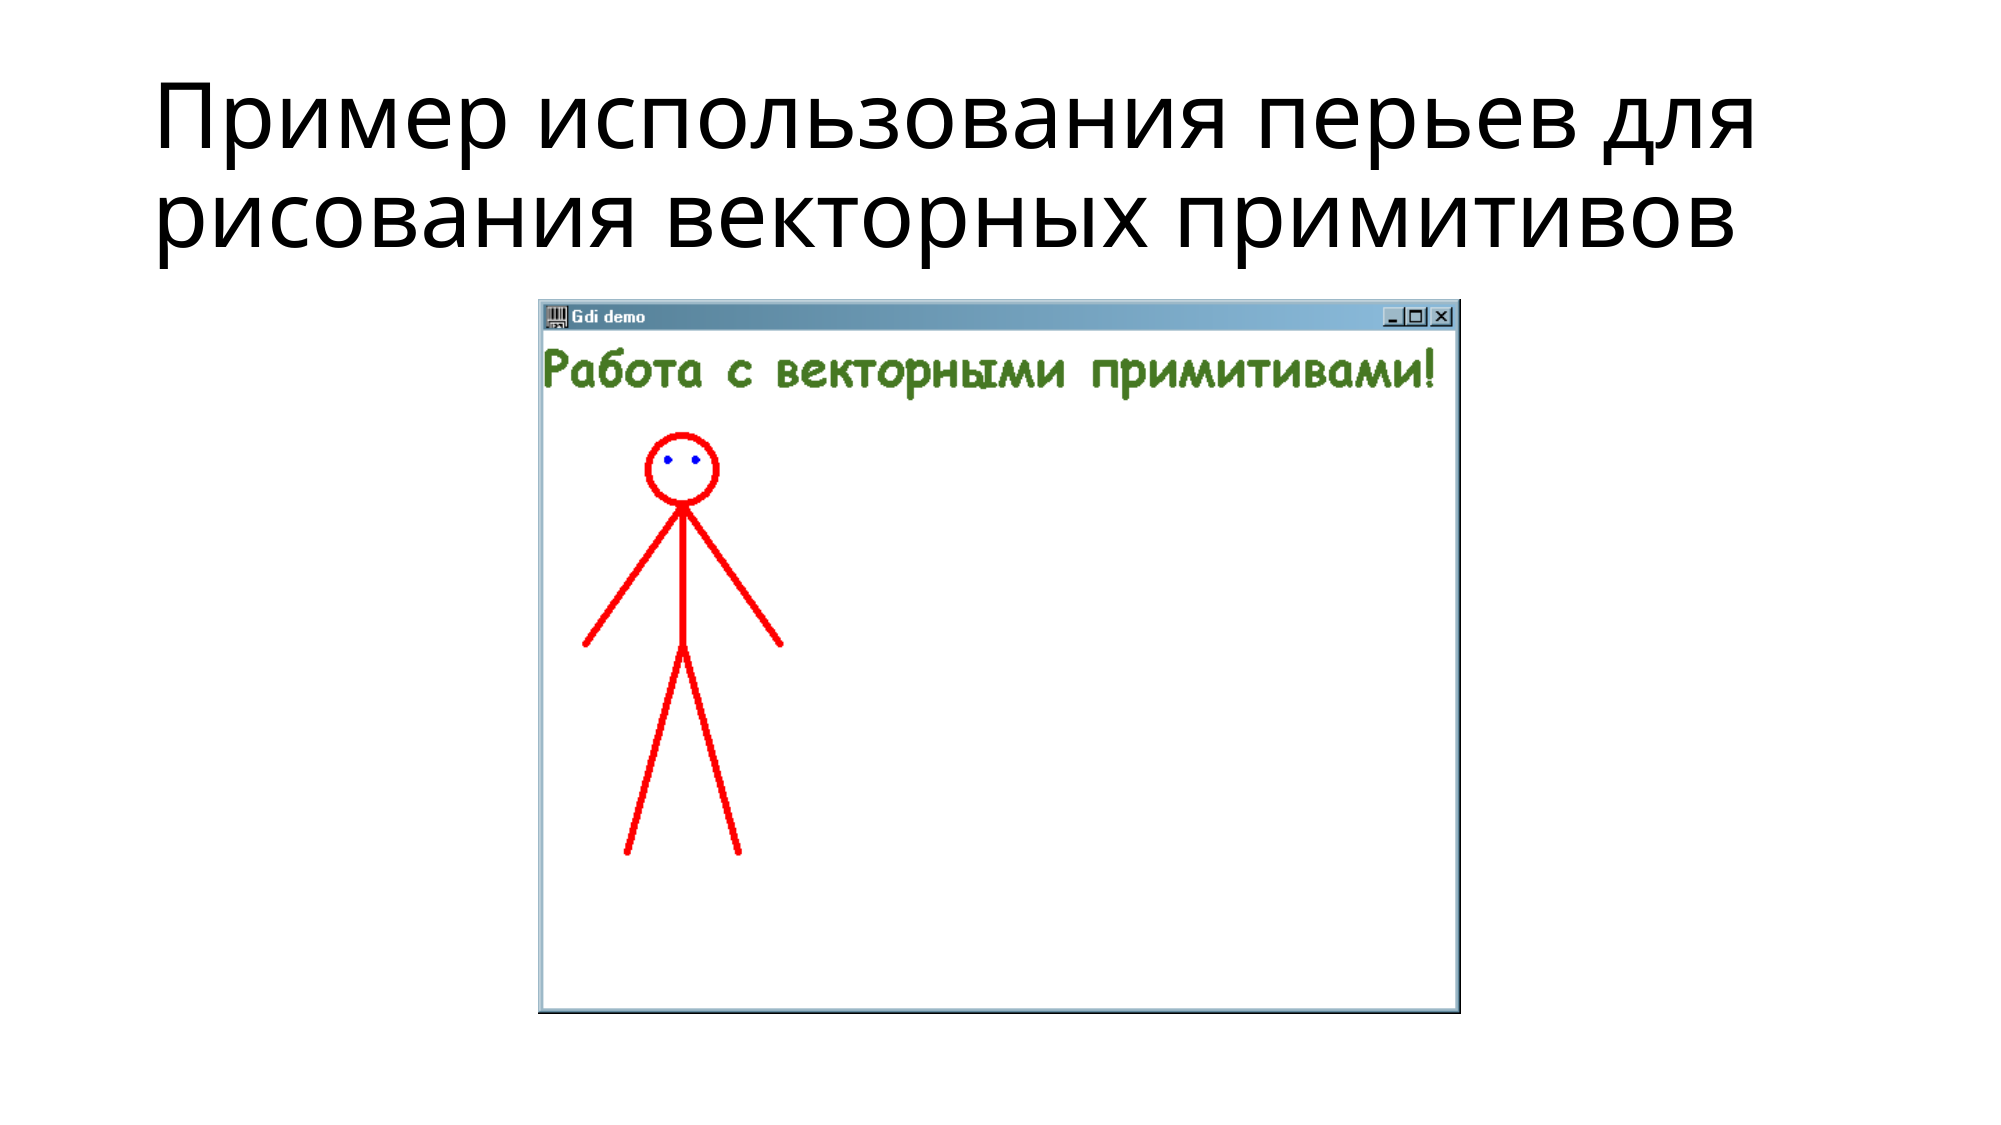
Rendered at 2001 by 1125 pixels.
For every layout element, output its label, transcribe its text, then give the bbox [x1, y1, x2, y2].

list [538, 299, 1461, 1014]
title Пример использования перьев для рисования векторных примитивов [137, 59, 1863, 278]
